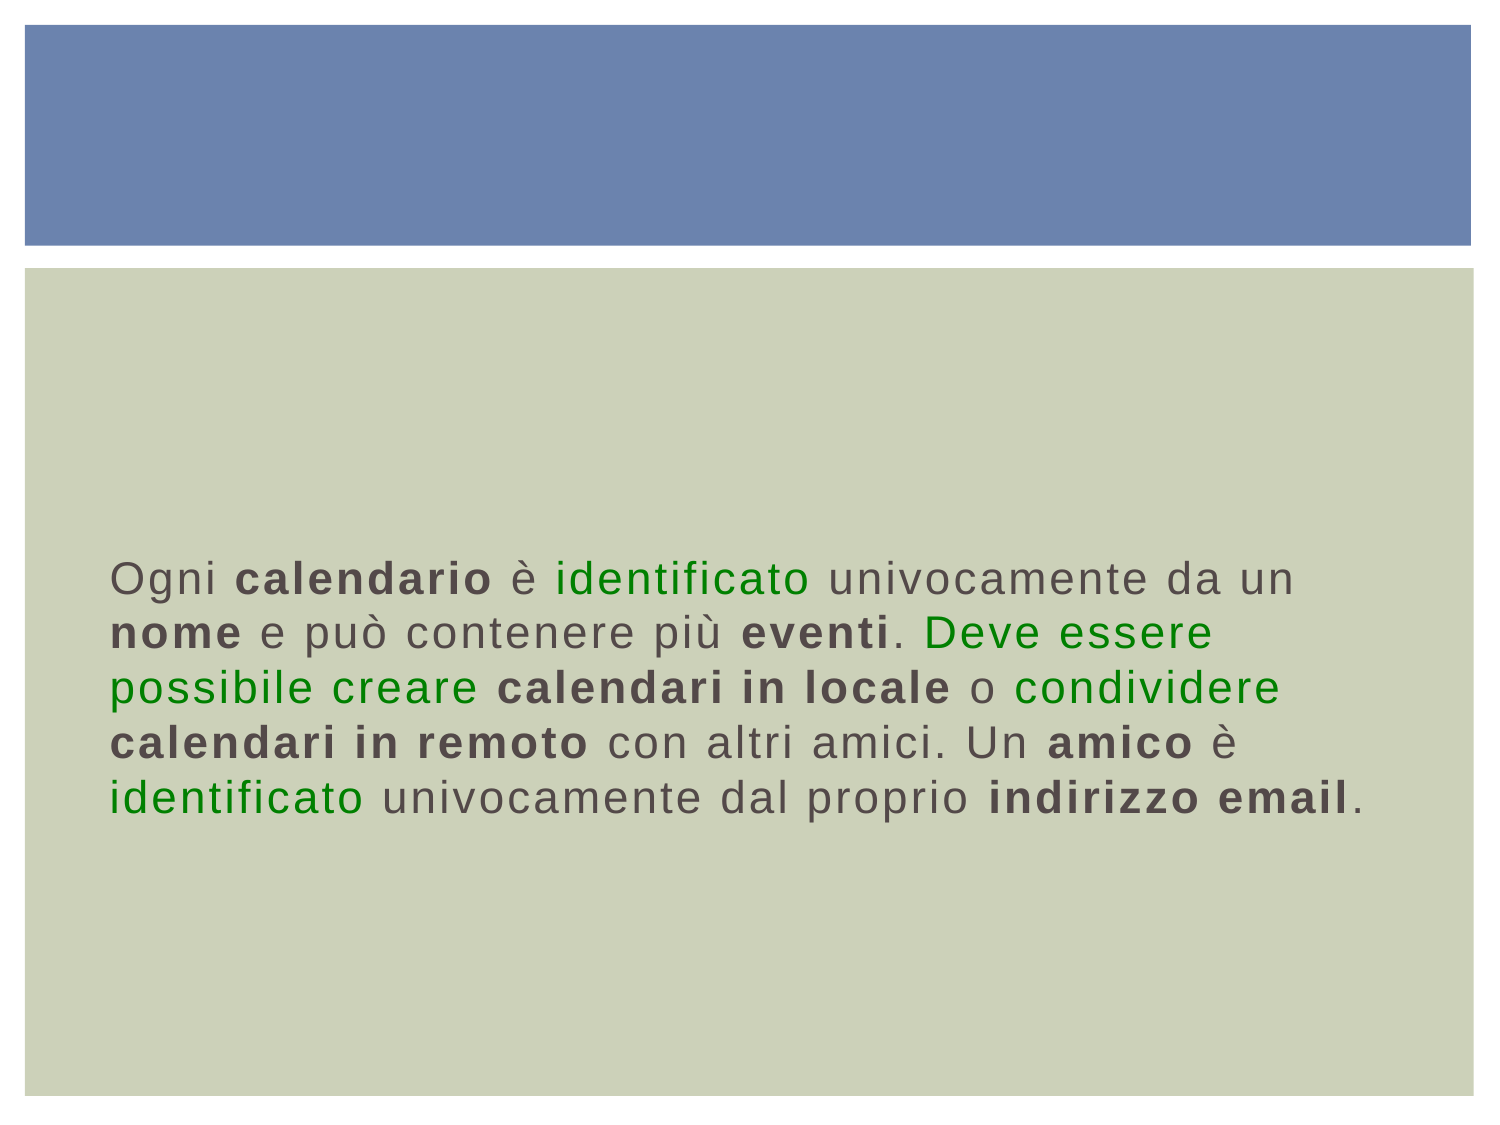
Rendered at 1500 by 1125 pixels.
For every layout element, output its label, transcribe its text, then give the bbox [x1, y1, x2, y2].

text_box Ogni calendario è identificato univocamente da un nome e può contenere più eventi. Deve essere possibile creare calendari in locale o condividere calendari in remoto con altri amici. Un amico è identificato univocamente dal proprio indirizzo email. [88, 314, 1412, 1057]
